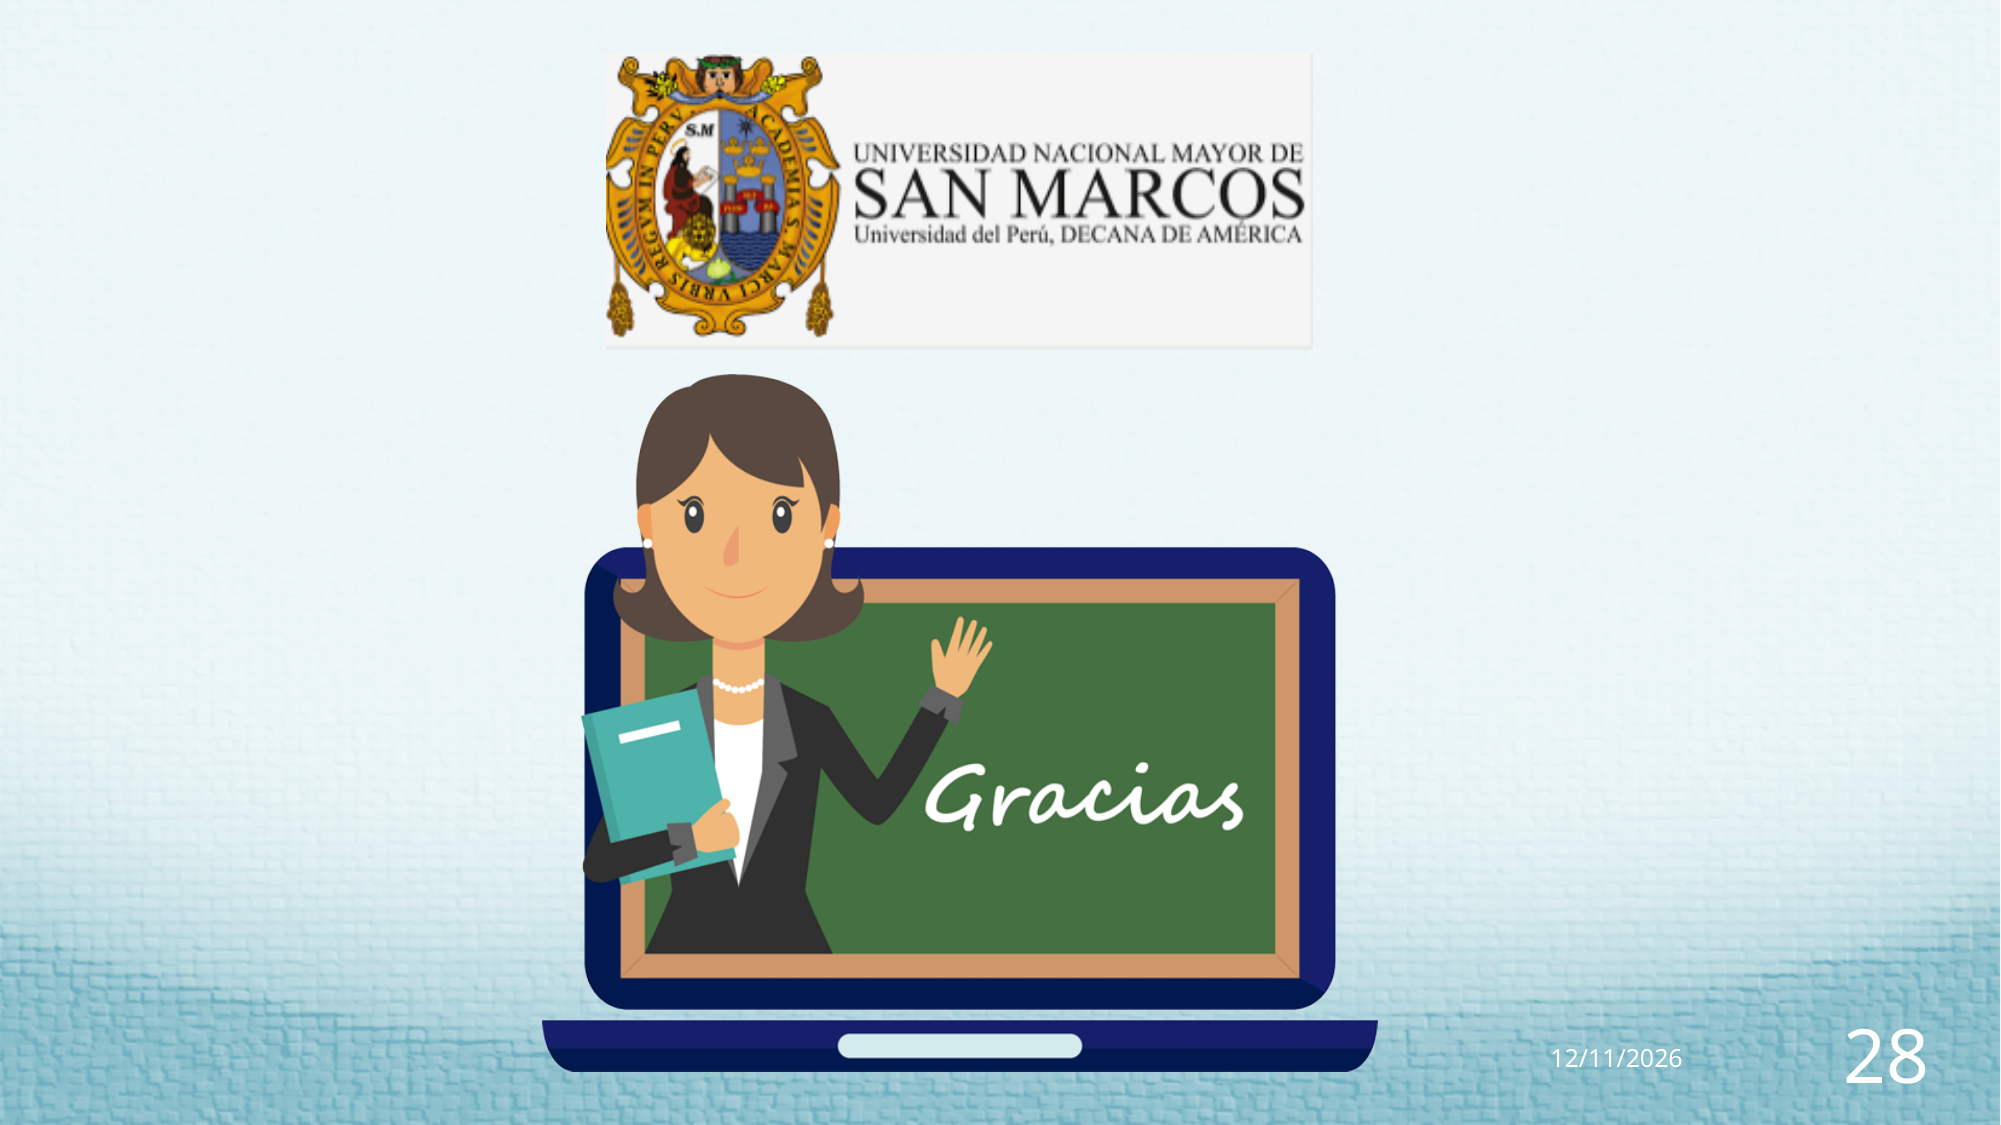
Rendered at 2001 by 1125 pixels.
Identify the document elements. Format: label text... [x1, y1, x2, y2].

picture [606, 52, 1314, 350]
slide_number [1383, 1029, 1698, 1090]
picture [541, 374, 1379, 1072]
slide_number 28 [1727, 1029, 1945, 1090]
